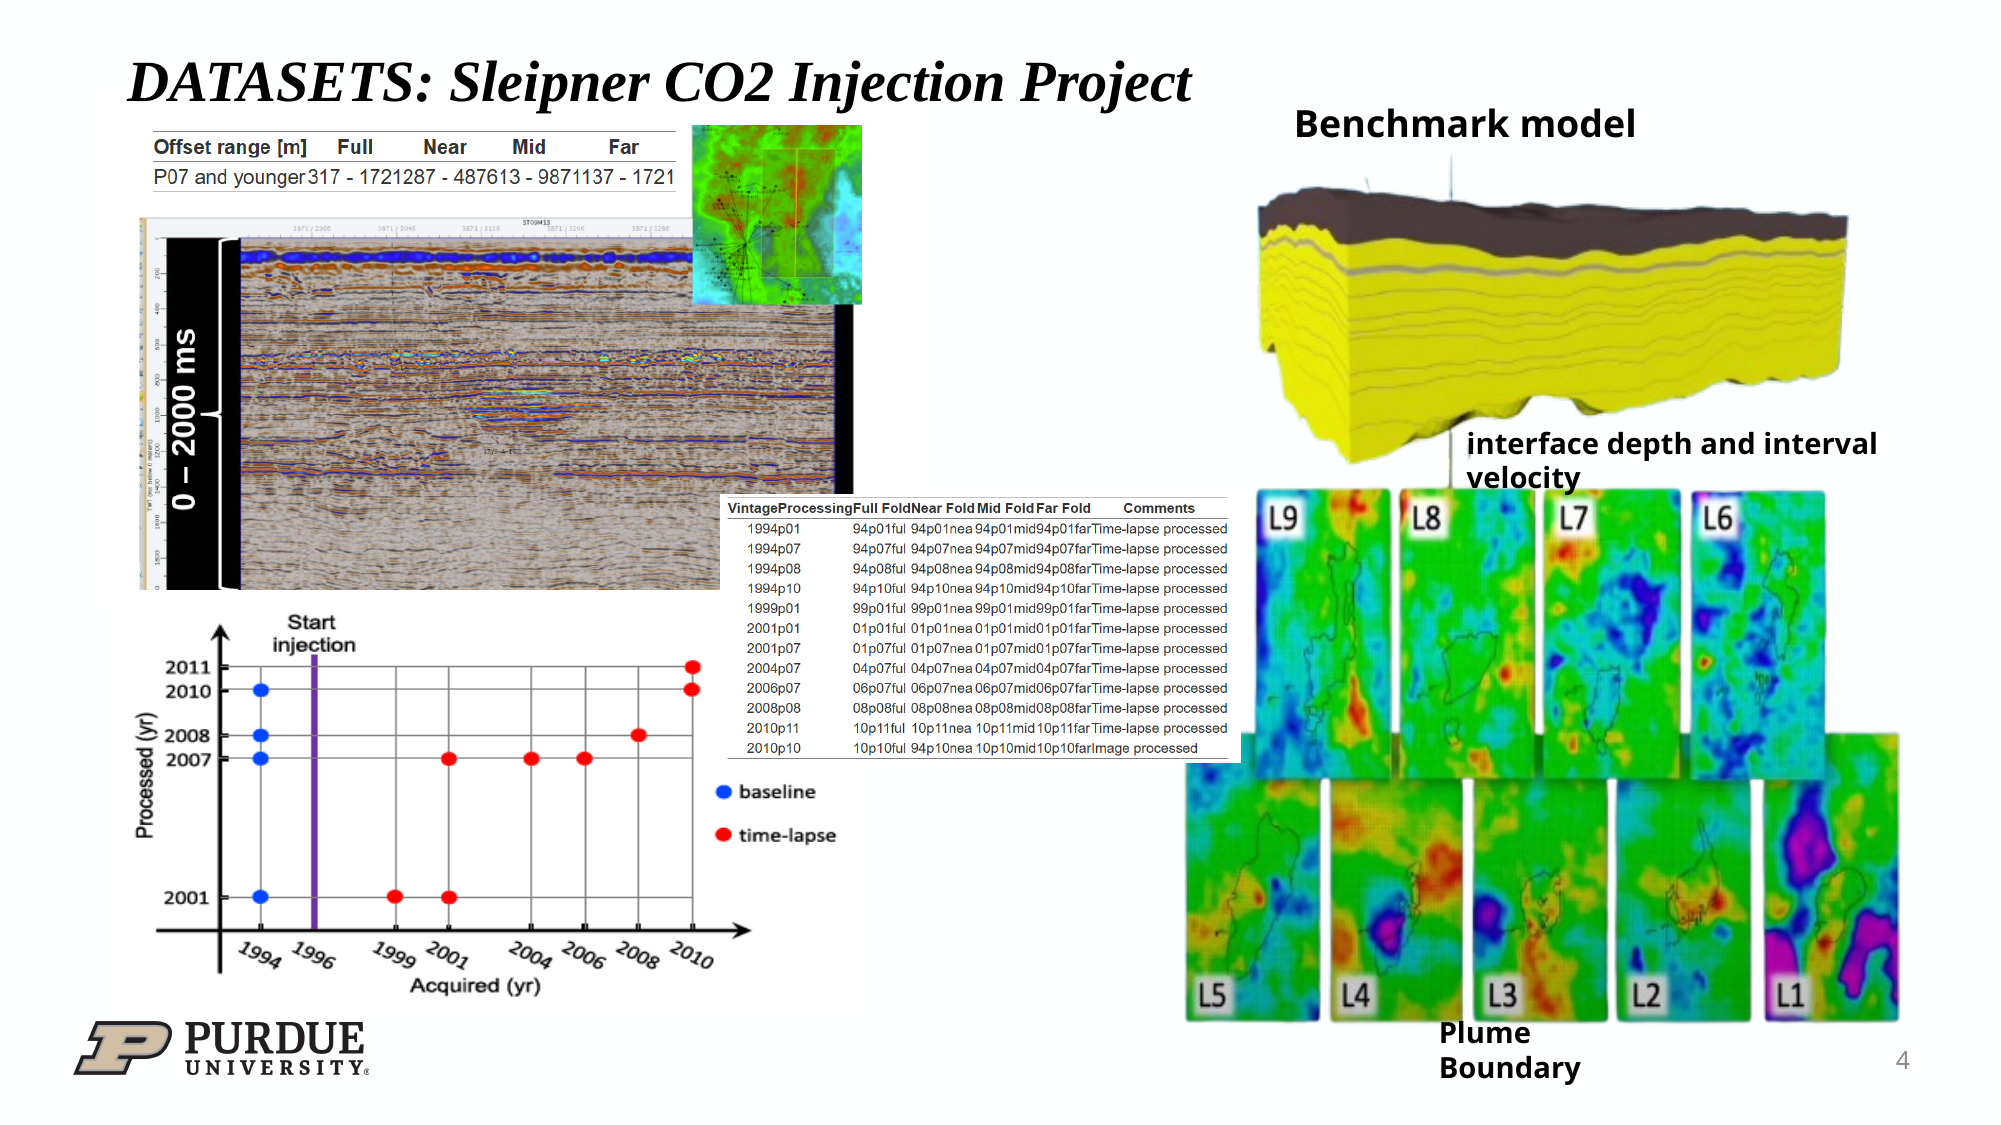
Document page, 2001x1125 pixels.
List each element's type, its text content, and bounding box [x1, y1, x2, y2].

text_box DATASETS: Sleipner CO2 Injection Project [112, 35, 1284, 121]
slide_number 4 [1744, 1032, 1925, 1092]
text_box Plume Boundary [1423, 1032, 1660, 1092]
picture [103, 54, 1925, 1032]
